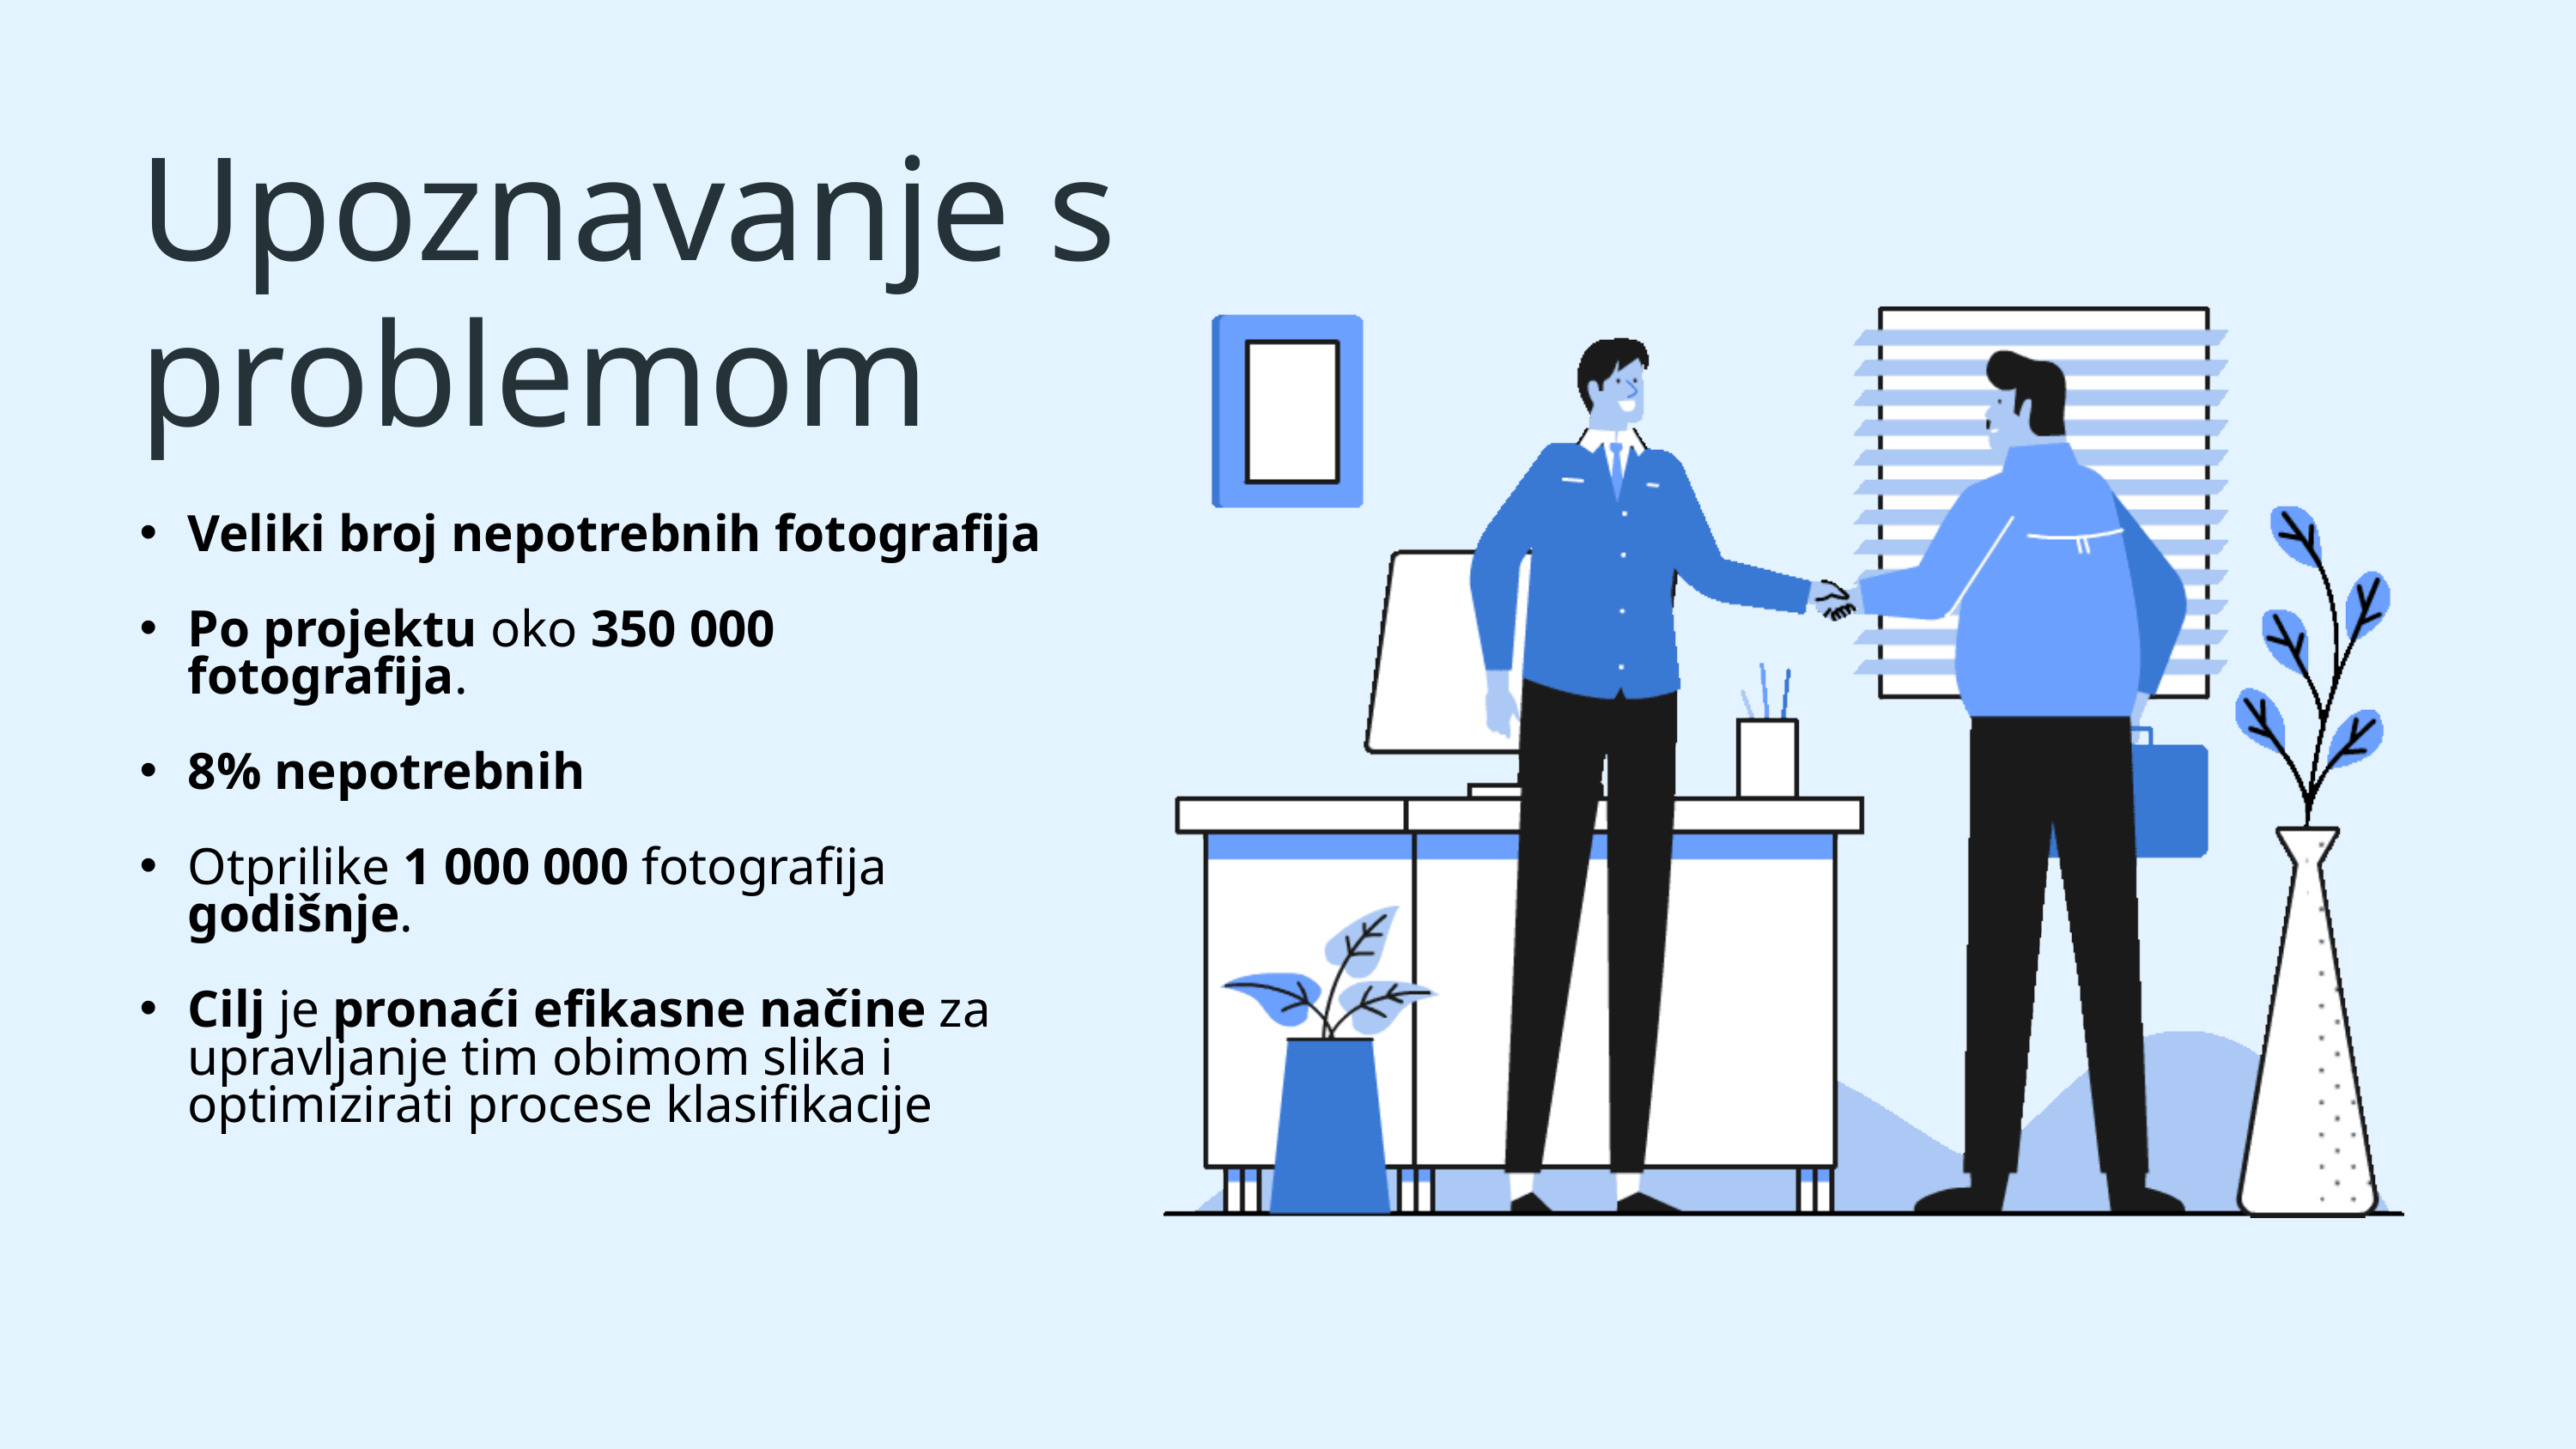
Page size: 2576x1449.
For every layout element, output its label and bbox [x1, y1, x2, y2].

text_box [139, 123, 1139, 1390]
picture [1163, 306, 2404, 1218]
